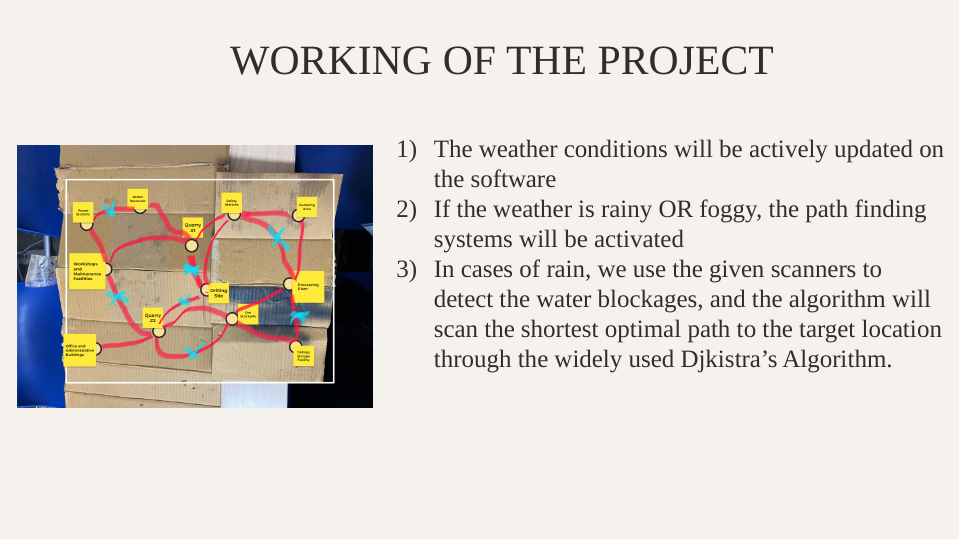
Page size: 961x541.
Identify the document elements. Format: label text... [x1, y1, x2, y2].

text_box The weather conditions will be actively updated on the software If the weather is rainy OR foggy, the path finding systems will be activated In cases of rain, we use the given scanners to detect the water blockages, and the algorithm will scan the shortest optimal path to the target location through the widely used Djkistra’s Algorithm. [396, 132, 947, 373]
title WORKING OF THE PROJECT [230, 32, 823, 84]
picture [17, 145, 373, 409]
